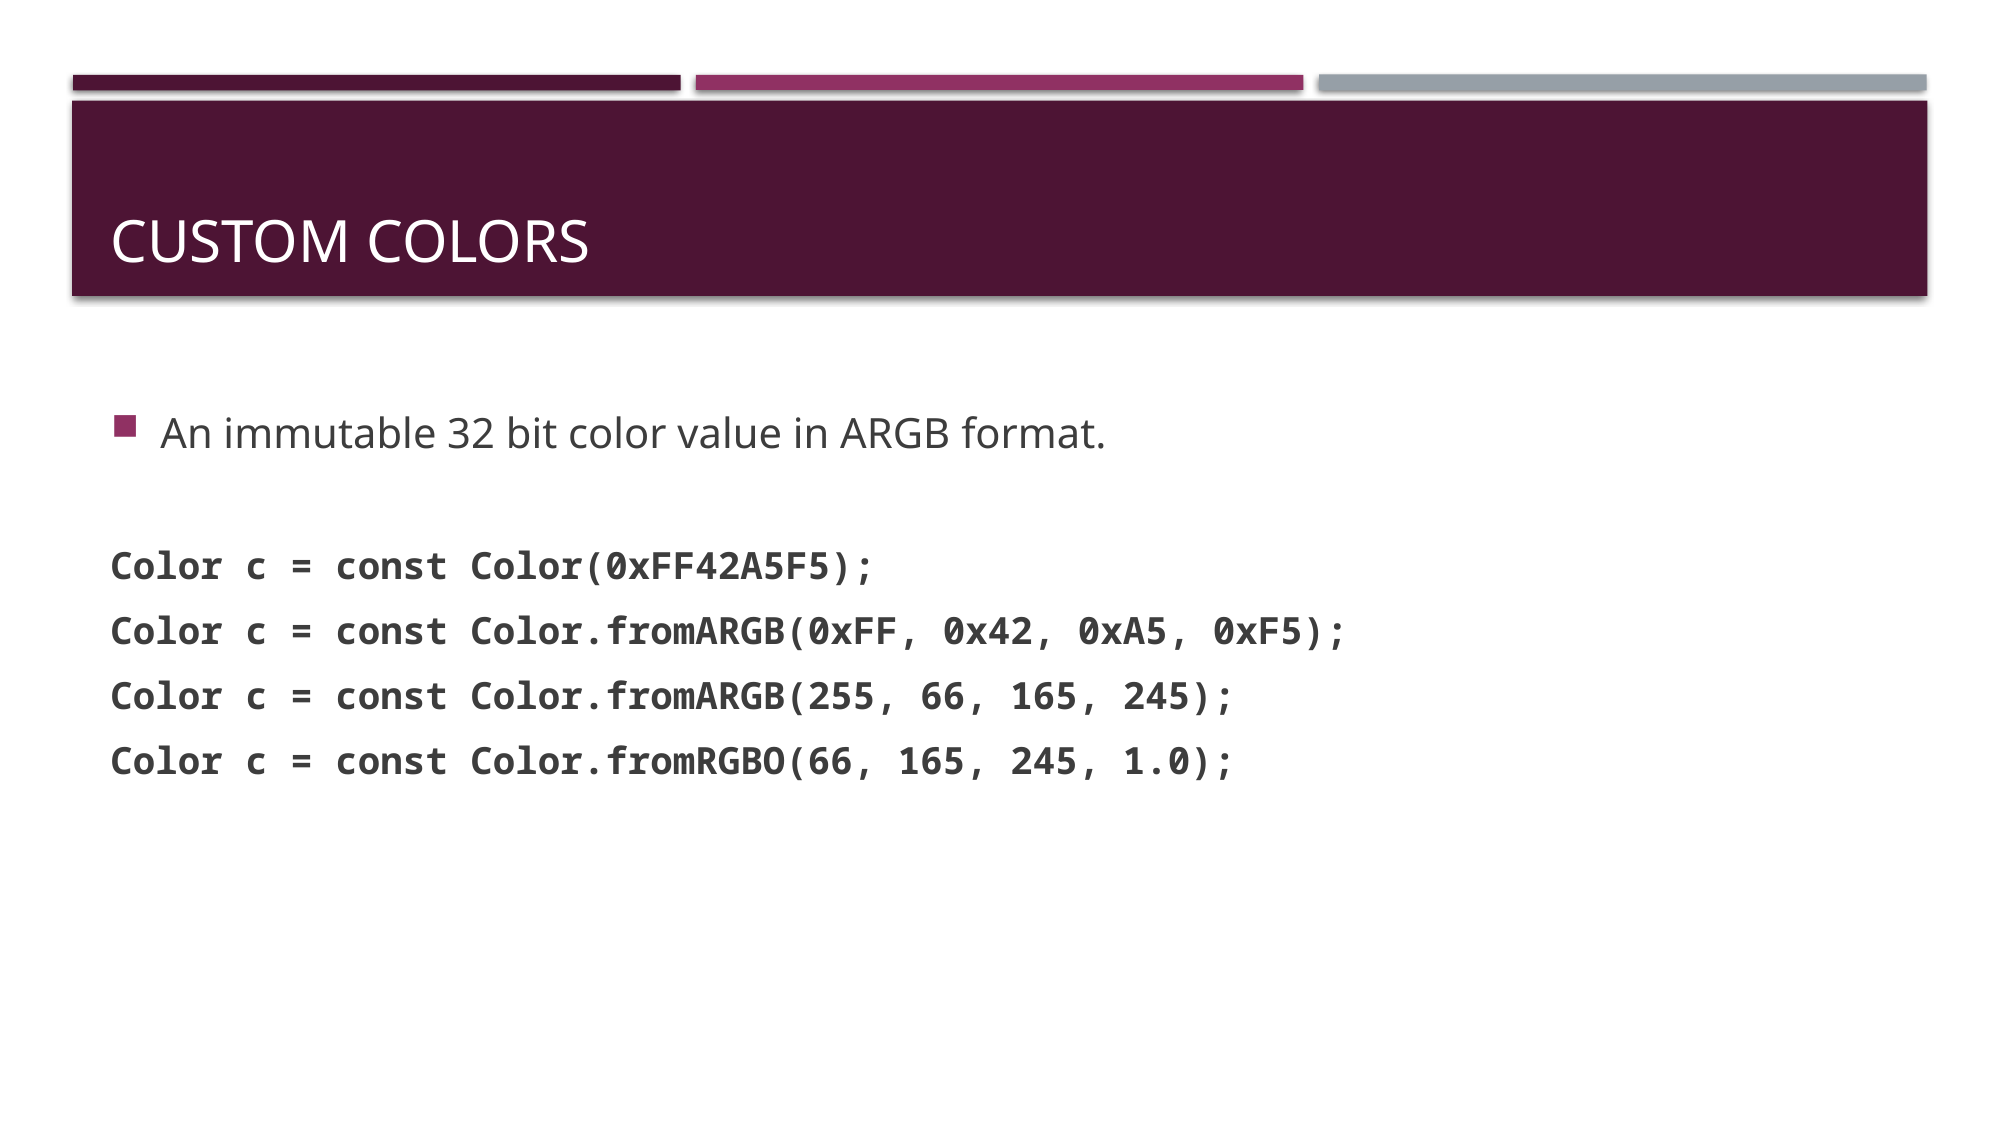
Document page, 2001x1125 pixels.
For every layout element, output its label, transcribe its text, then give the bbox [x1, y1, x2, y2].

list An immutable 32 bit color value in ARGB format. Color c = const Color(0xFF42A5F5); Color c = const Color.fromARGB(0xFF, 0x42, 0xA5, 0xF5); Color c = const Color.fromARGB(255, 66, 165, 245); Color c = const Color.fromRGBO(66, 165, 245, 1.0); [95, 357, 1905, 962]
title Custom Colors [95, 115, 1905, 282]
